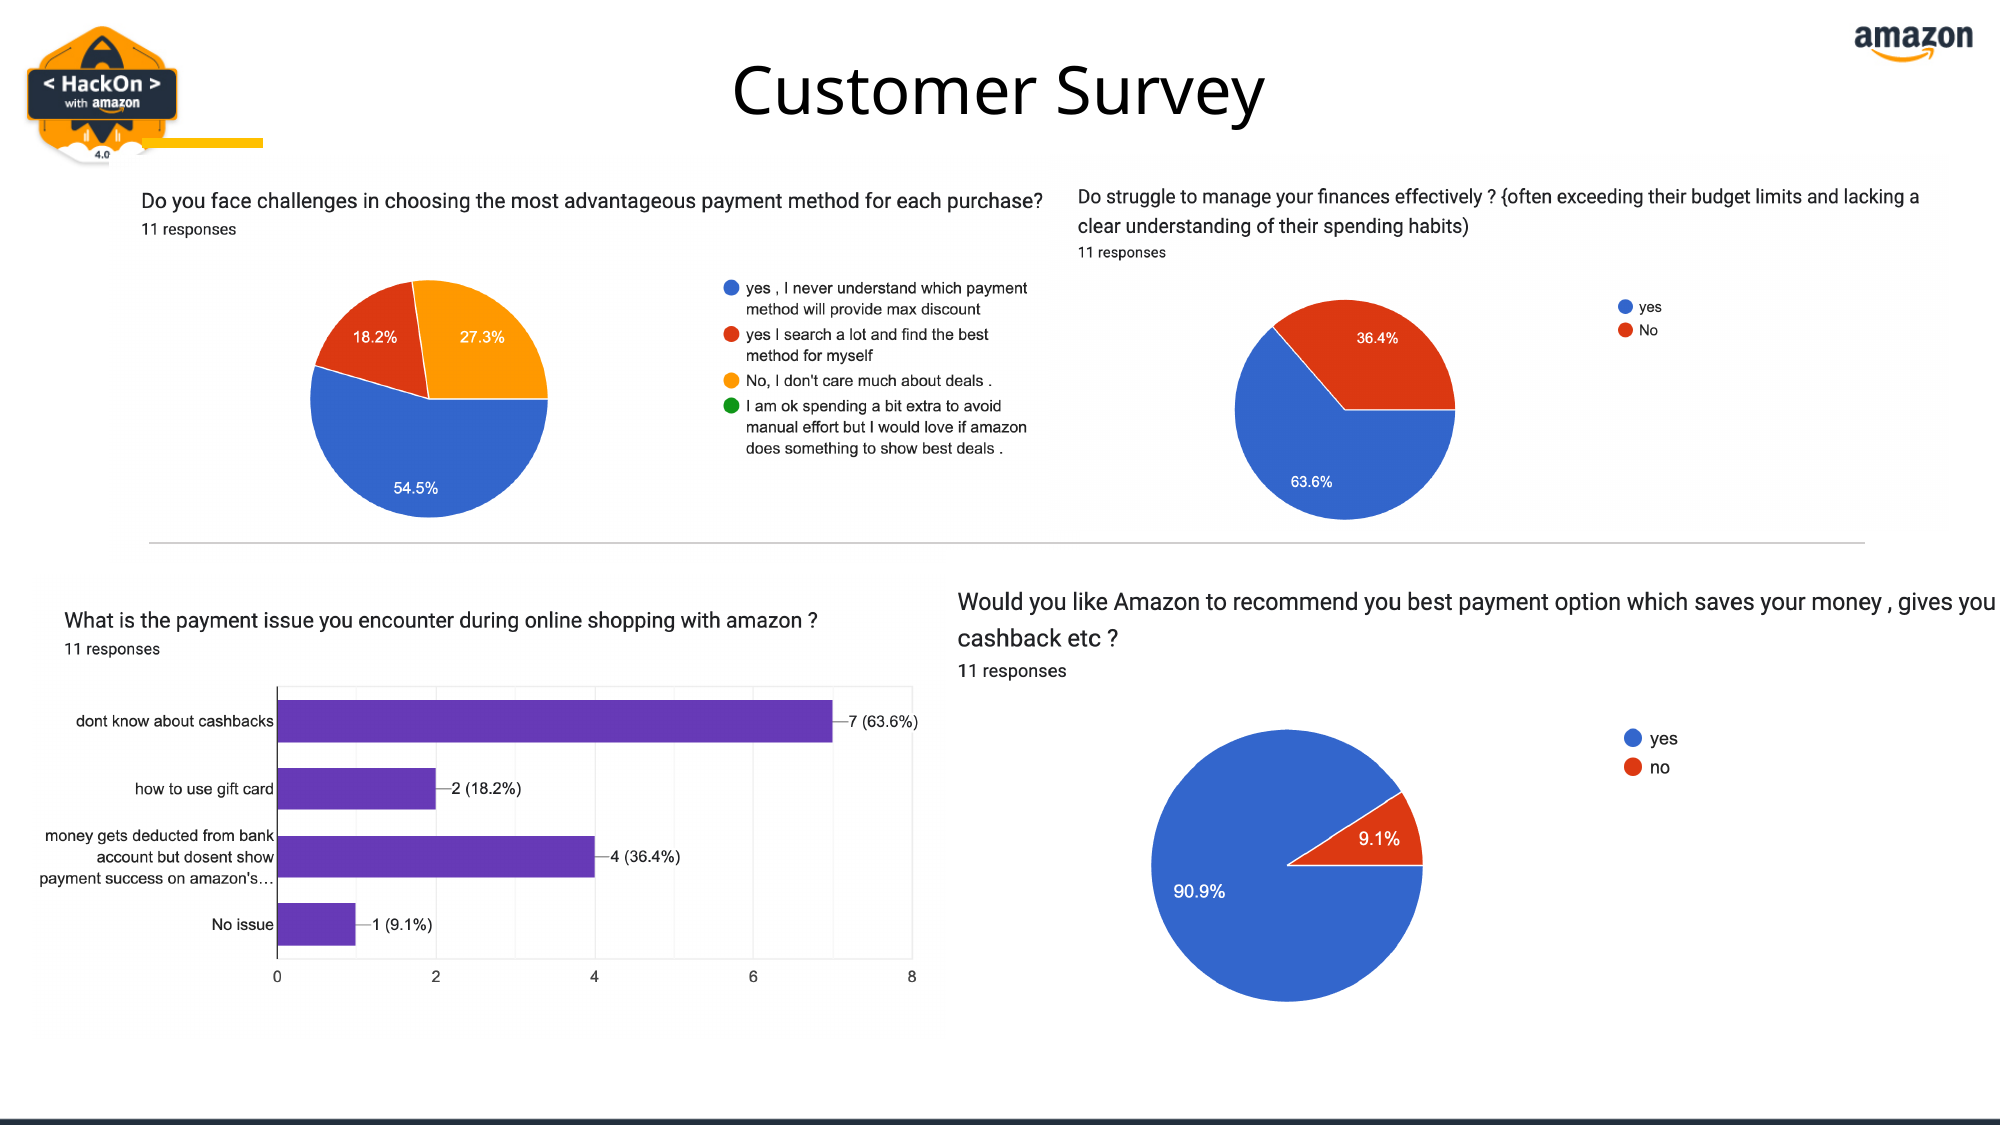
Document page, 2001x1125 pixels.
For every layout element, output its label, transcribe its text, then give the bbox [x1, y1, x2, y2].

title Customer Survey [665, 49, 1349, 143]
picture [0, 0, 2000, 1125]
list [32, 574, 946, 1039]
